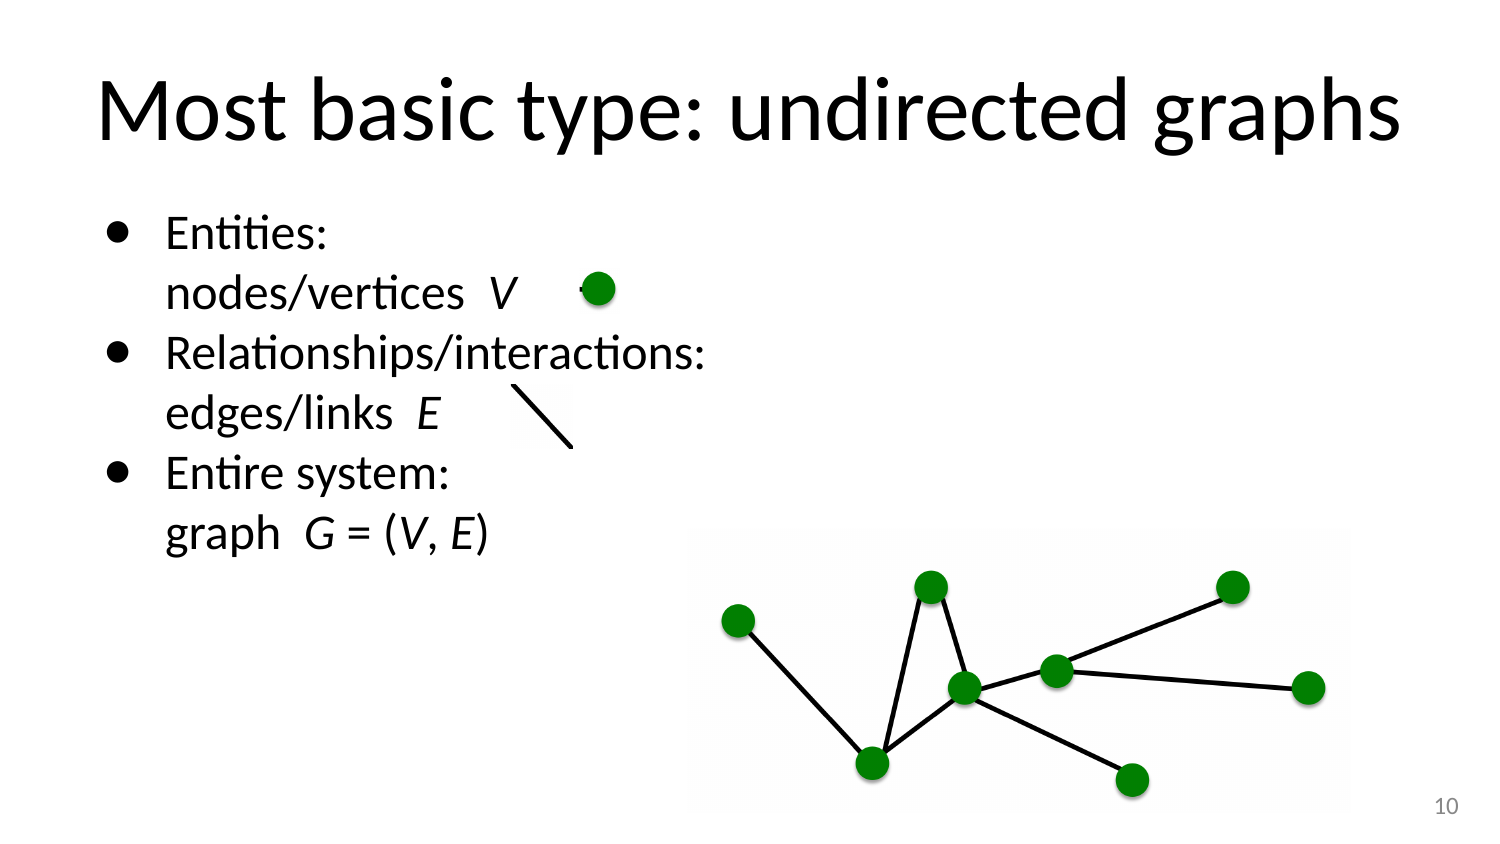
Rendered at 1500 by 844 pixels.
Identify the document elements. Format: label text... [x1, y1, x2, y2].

picture [579, 268, 620, 314]
picture [510, 384, 574, 449]
list Entities: nodes/vertices V Relationships/interactions: edges/links E Entire system: graph G = (V, E) [75, 184, 1452, 782]
title Most basic type: undirected graphs [75, 33, 1425, 175]
picture [686, 527, 1351, 814]
slide_number ‹#› [1123, 782, 1474, 827]
